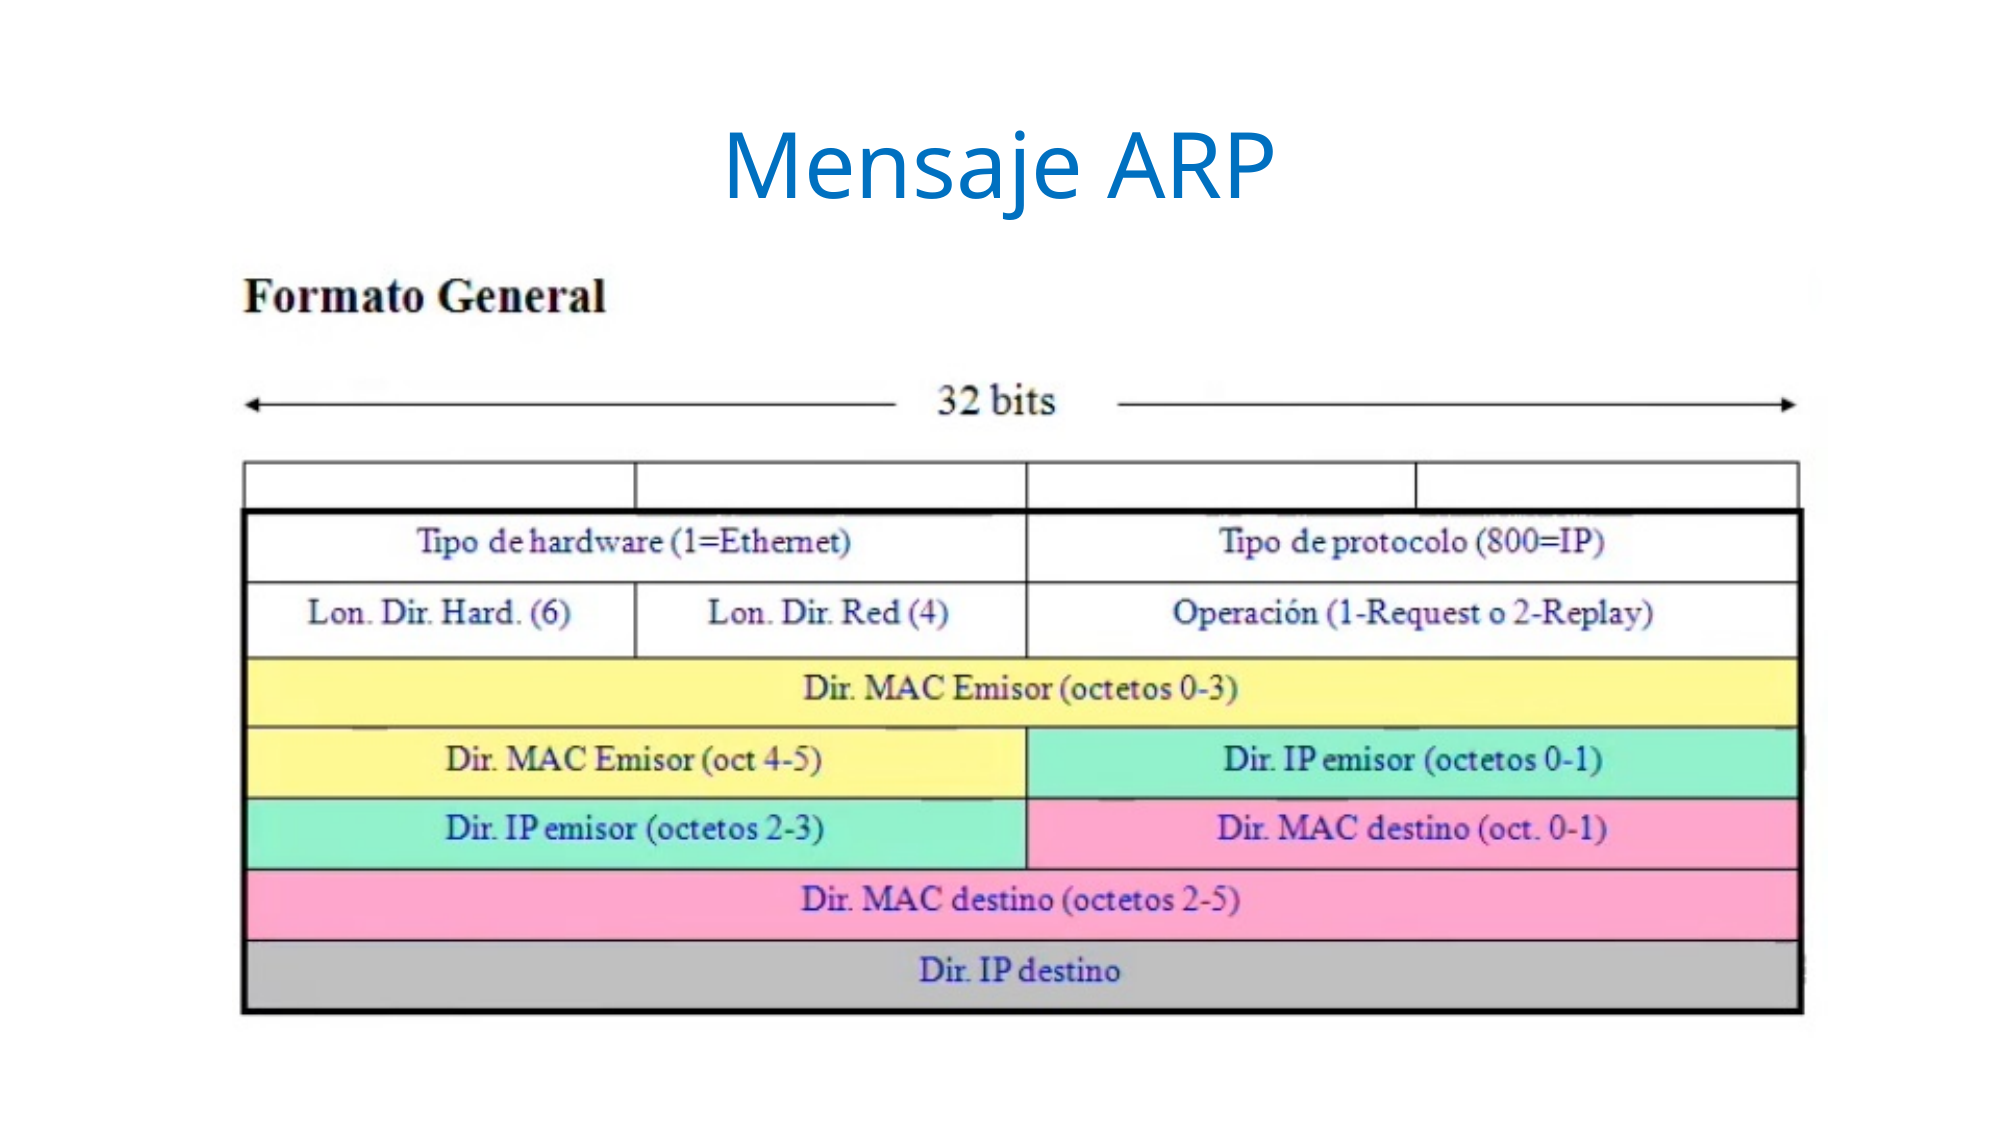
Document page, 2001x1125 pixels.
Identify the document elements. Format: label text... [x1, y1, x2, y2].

title Mensaje ARP [137, 59, 1863, 278]
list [232, 248, 1828, 1038]
